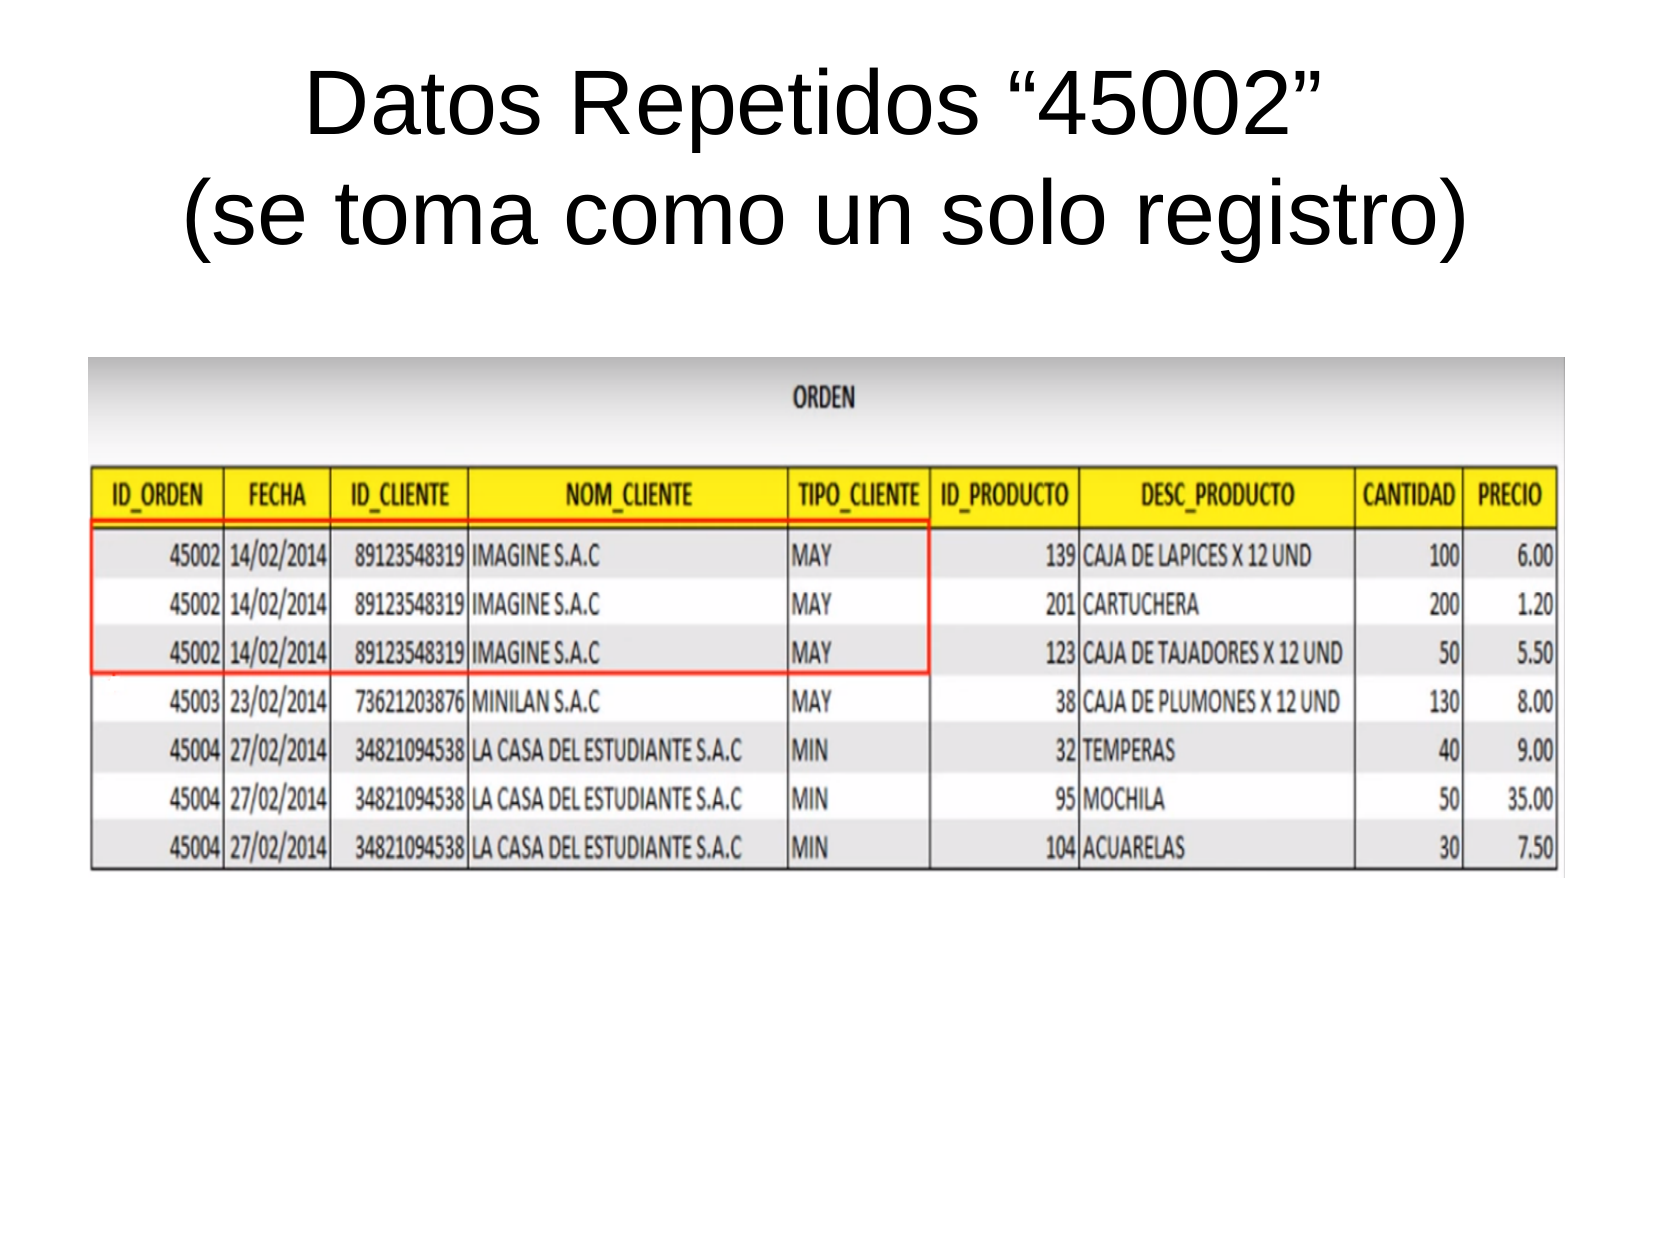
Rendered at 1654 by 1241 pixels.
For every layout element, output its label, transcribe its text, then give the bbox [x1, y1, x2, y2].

text_box Datos Repetidos “45002” (se toma como un solo registro) [82, 45, 1571, 261]
picture [88, 357, 1566, 878]
text_box [82, 290, 1571, 1109]
